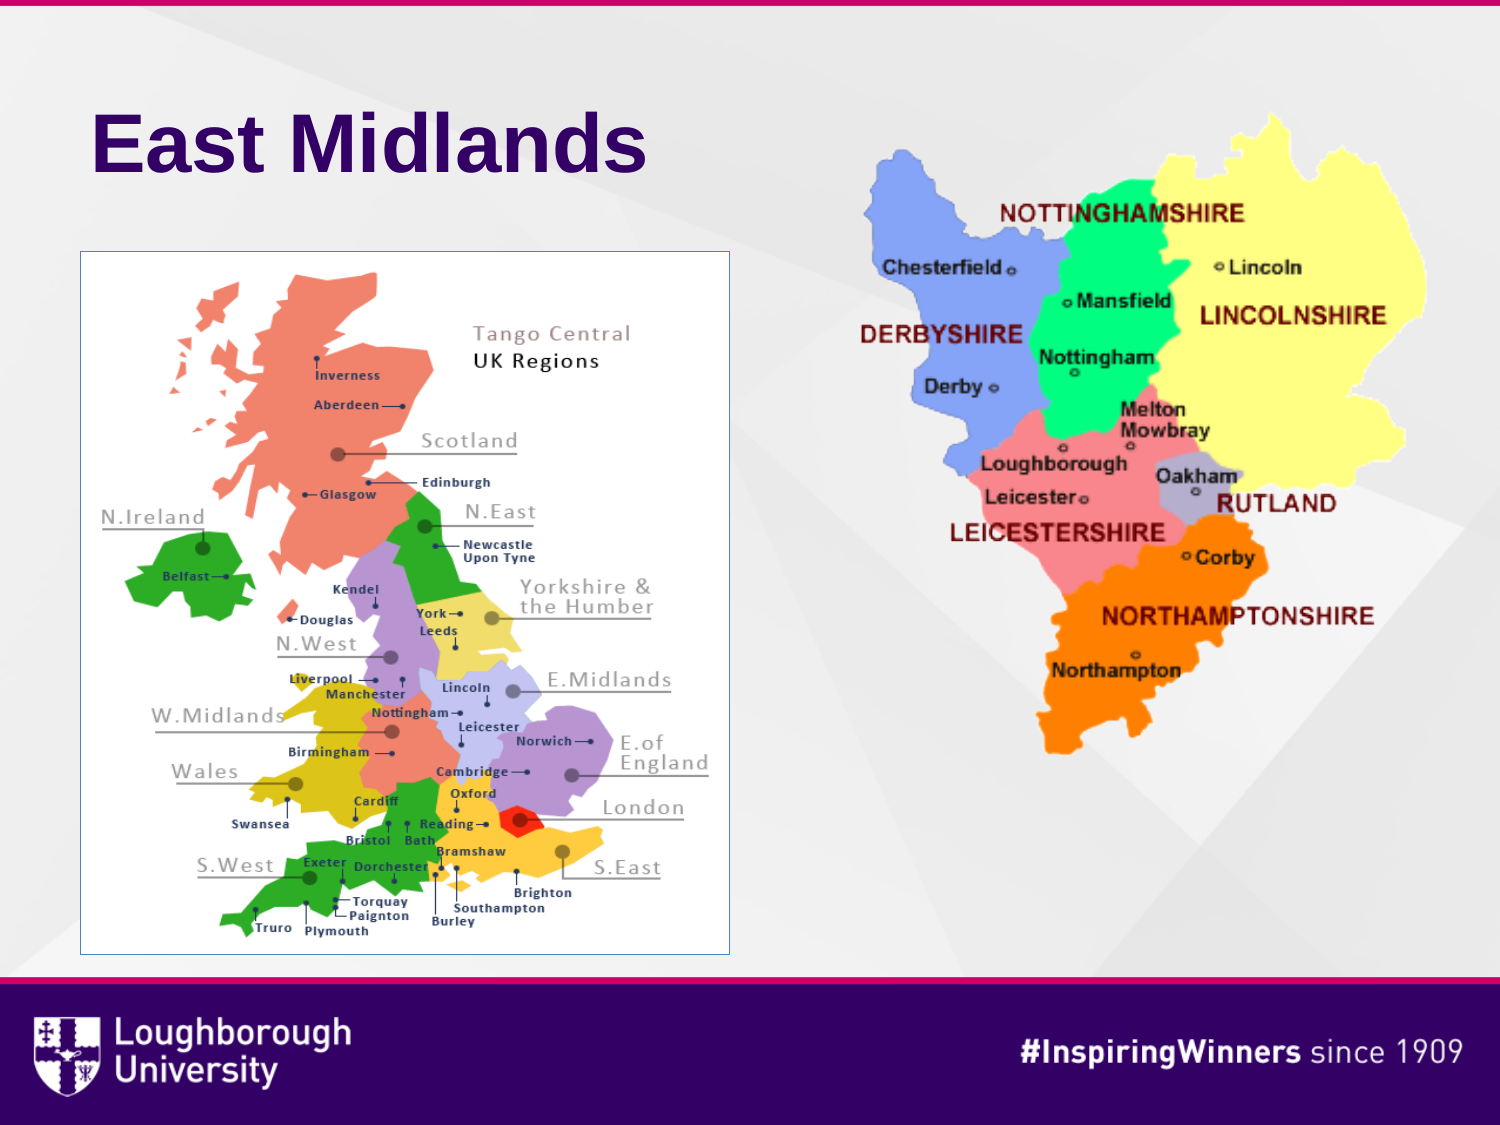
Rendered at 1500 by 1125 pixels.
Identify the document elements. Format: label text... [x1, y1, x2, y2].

picture [0, 0, 1500, 1125]
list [820, 89, 1447, 780]
title East Midlands [75, 45, 1425, 233]
